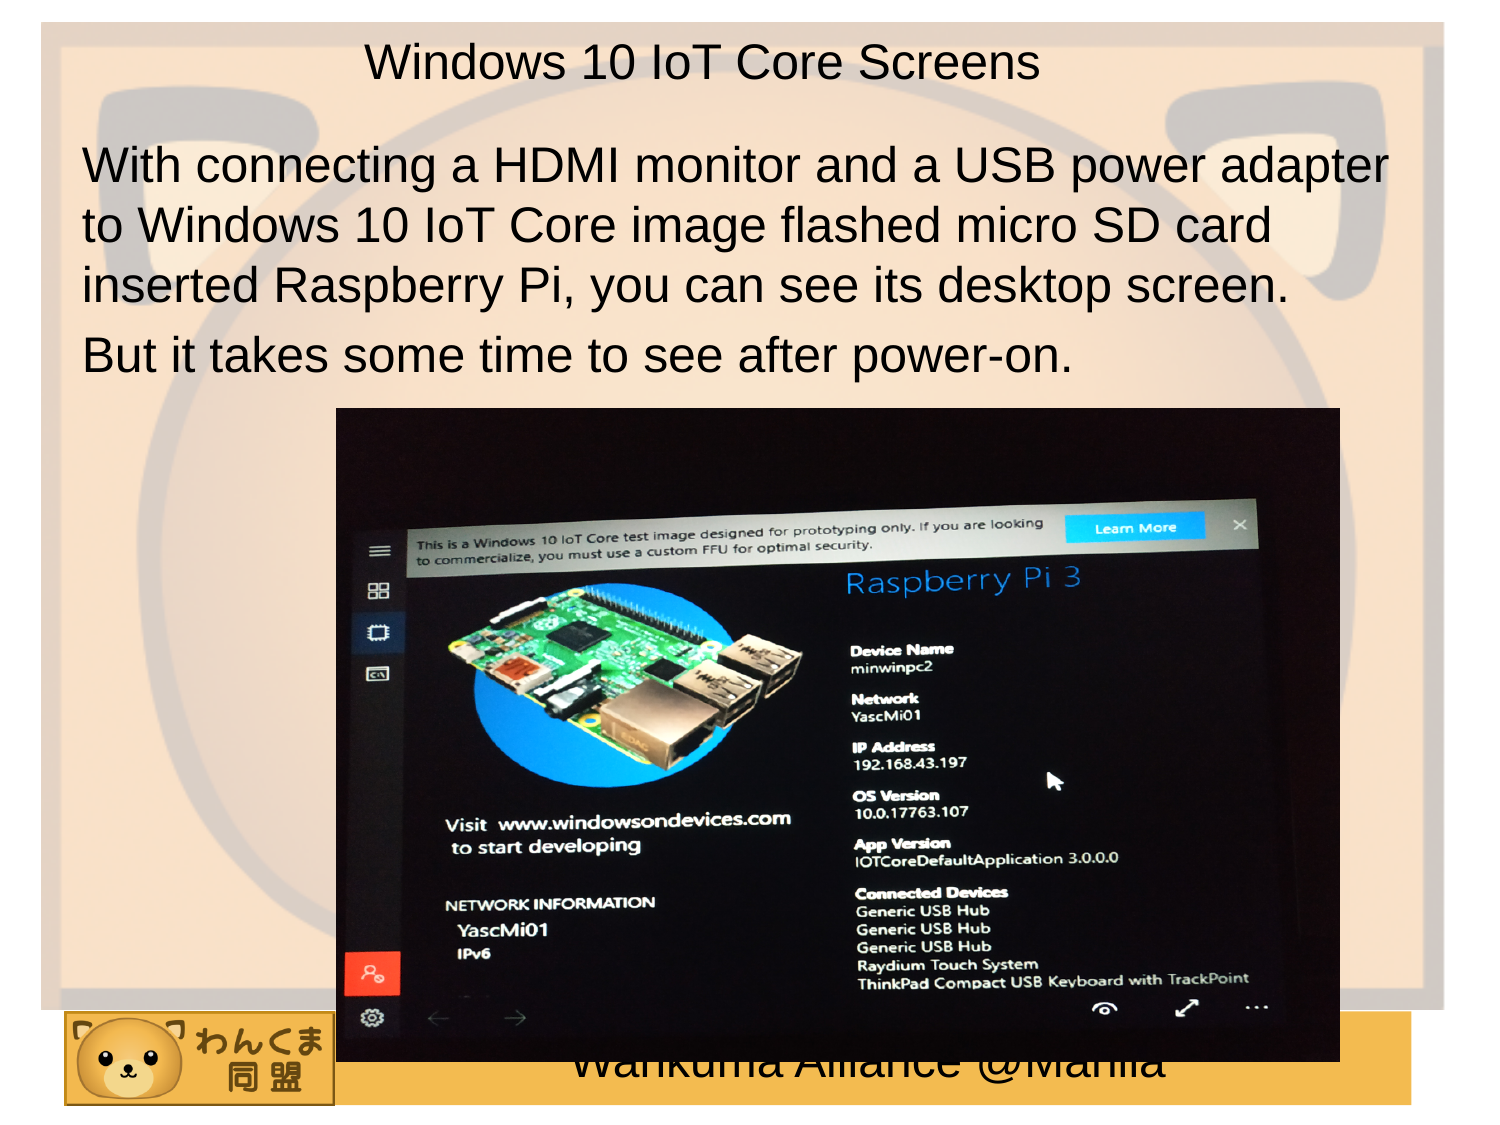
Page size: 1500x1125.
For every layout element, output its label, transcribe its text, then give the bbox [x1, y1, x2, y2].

picture [41, 22, 1447, 1062]
list With connecting a HDMI monitor and a USB power adapter to Windows 10 IoT Core image flashed micro SD card inserted Raspberry Pi, you can see its desktop screen. But it takes some time to see after power-on. [66, 125, 1434, 776]
text_box Windows 10 IoT Core Screens [123, 21, 1282, 110]
picture [64, 1011, 335, 1106]
